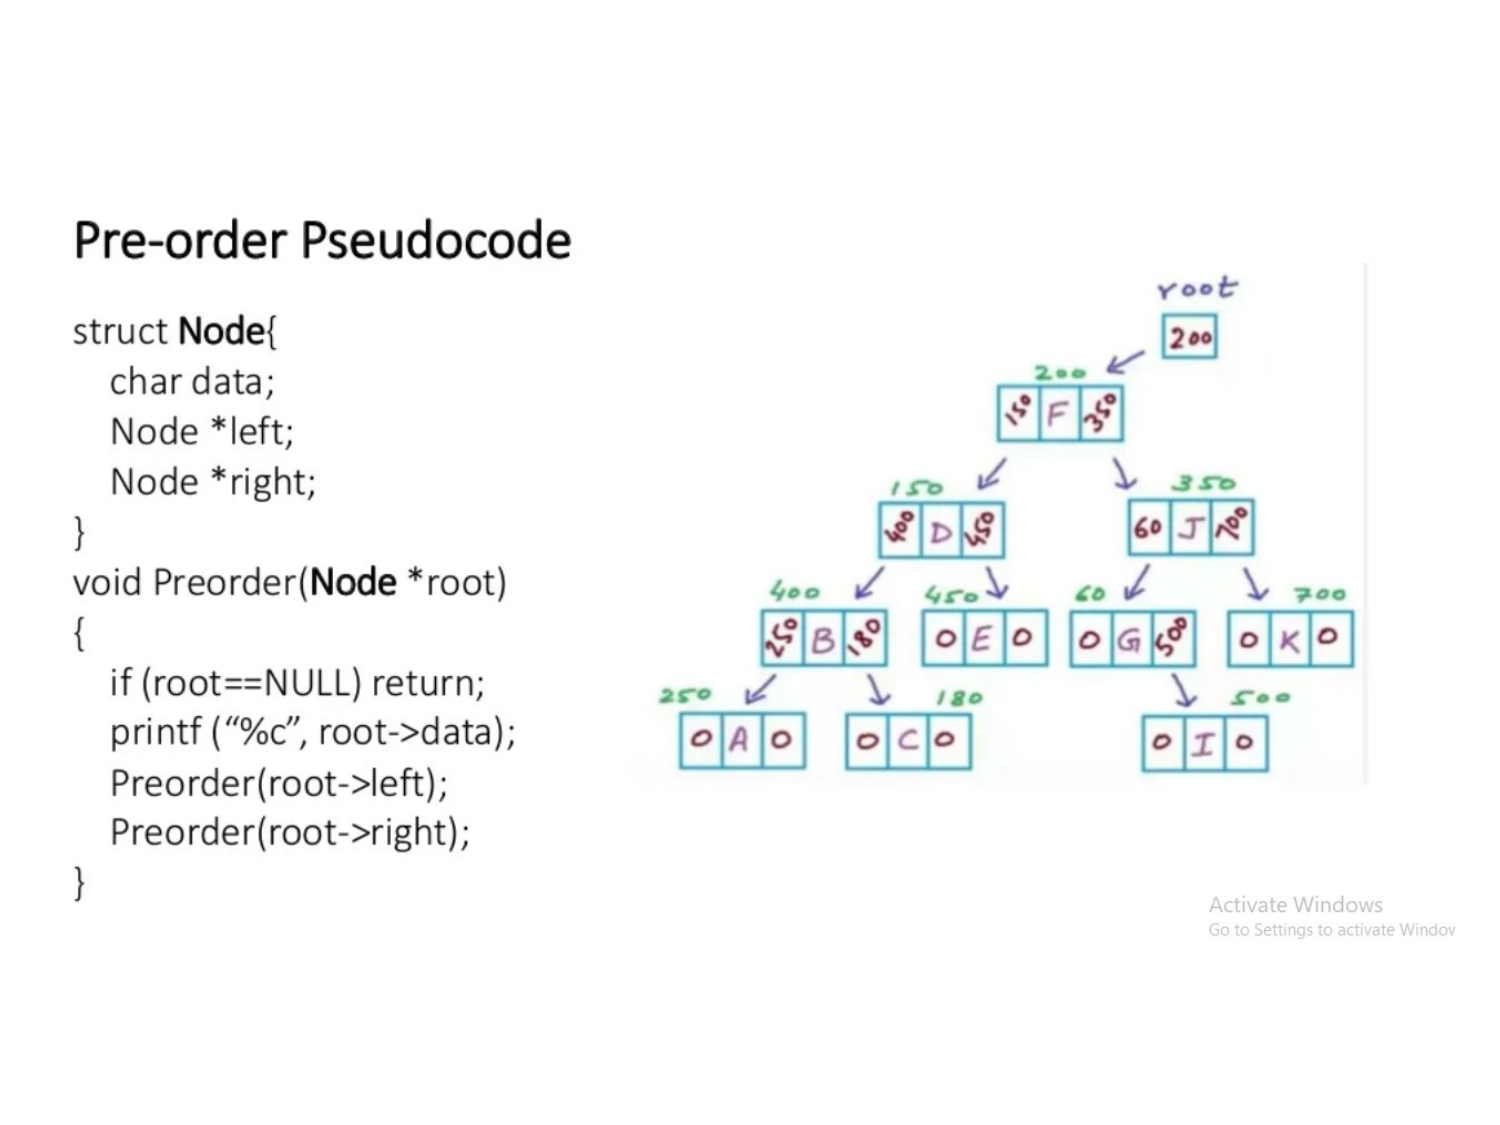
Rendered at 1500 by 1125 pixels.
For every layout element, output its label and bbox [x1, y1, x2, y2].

picture [37, 194, 1455, 941]
